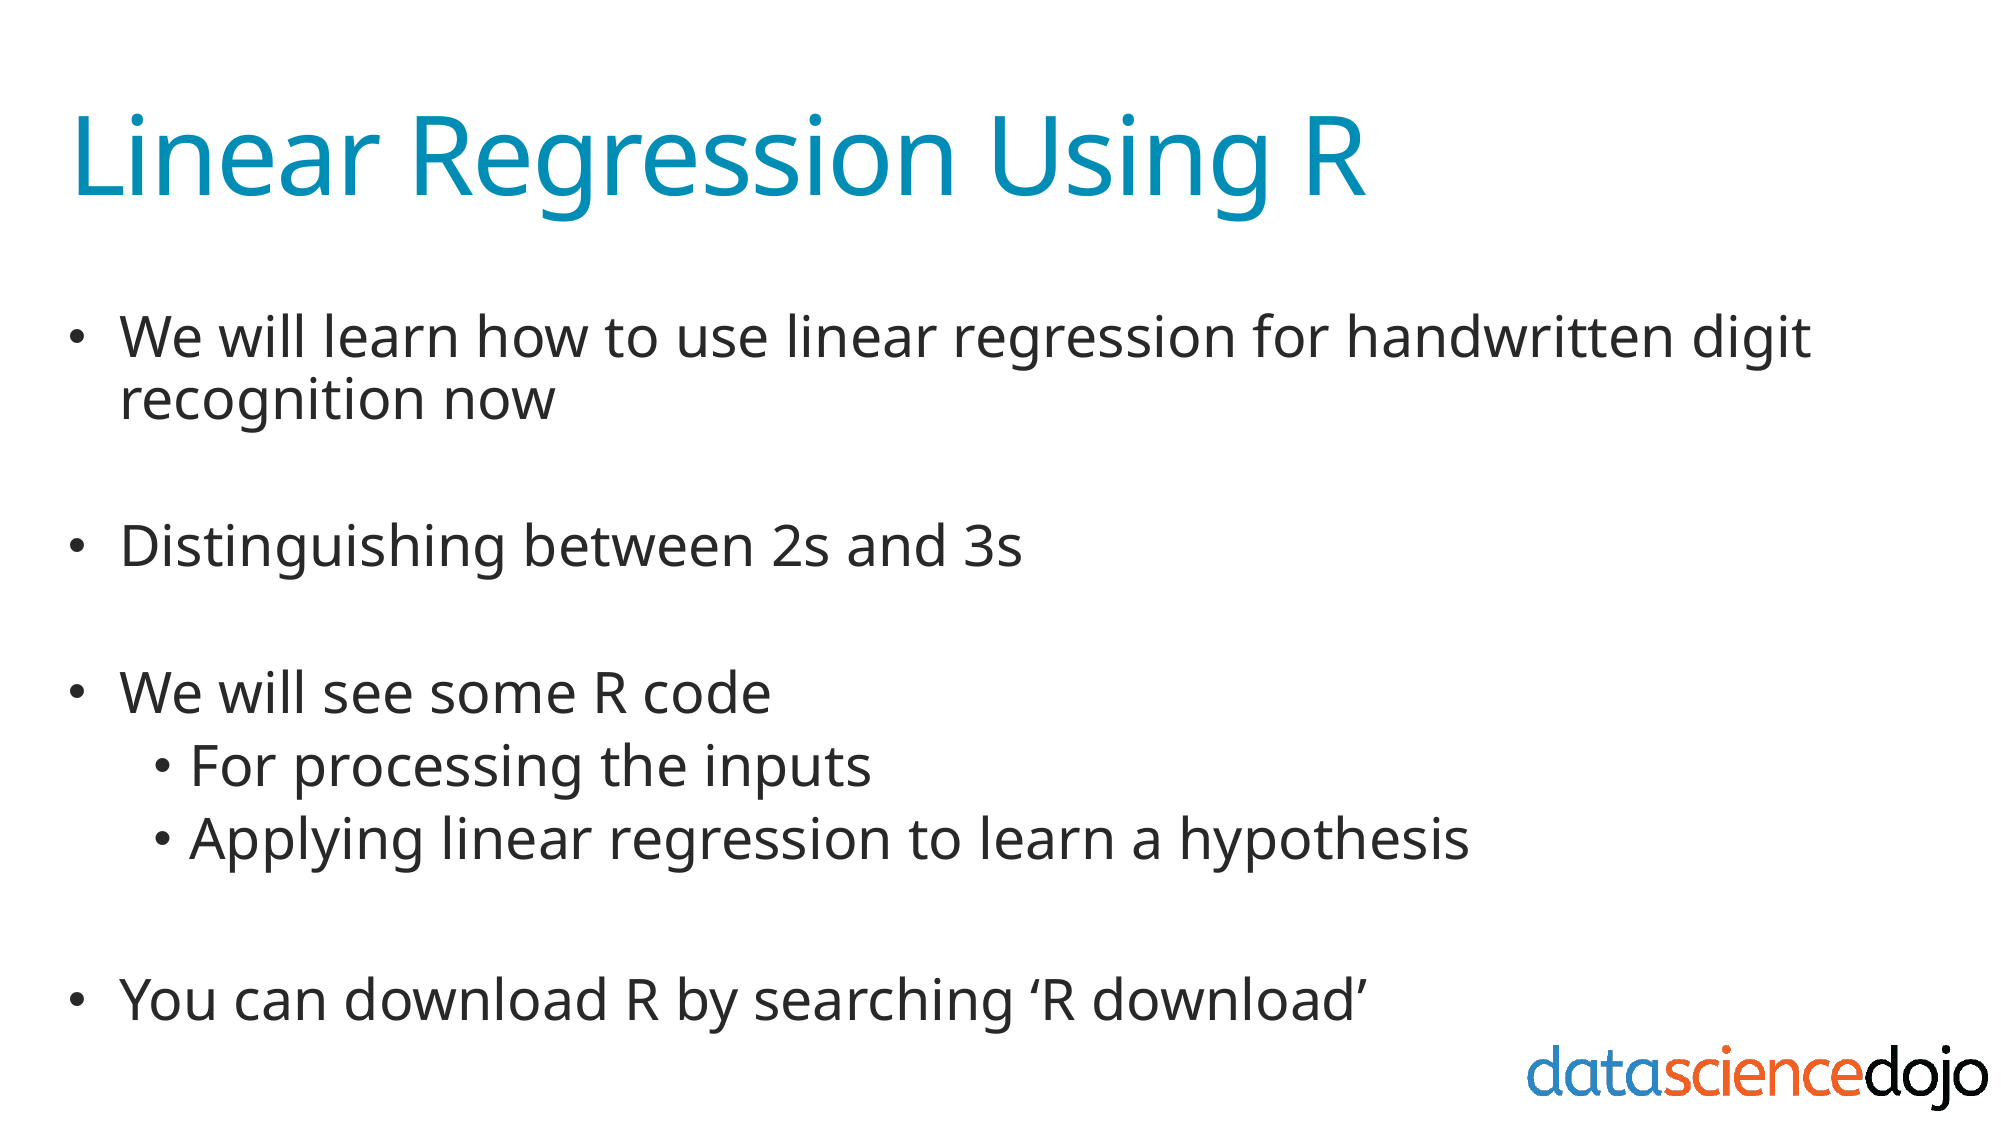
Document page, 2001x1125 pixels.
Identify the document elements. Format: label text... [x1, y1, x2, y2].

list We will learn how to use linear regression for handwritten digit recognition now Distinguishing between 2s and 3s We will see some R code For processing the inputs Applying linear regression to learn a hypothesis You can download R by searching ‘R download’ [44, 293, 1956, 1054]
picture [1524, 1037, 1988, 1113]
title Linear Regression Using R [44, 85, 1957, 234]
